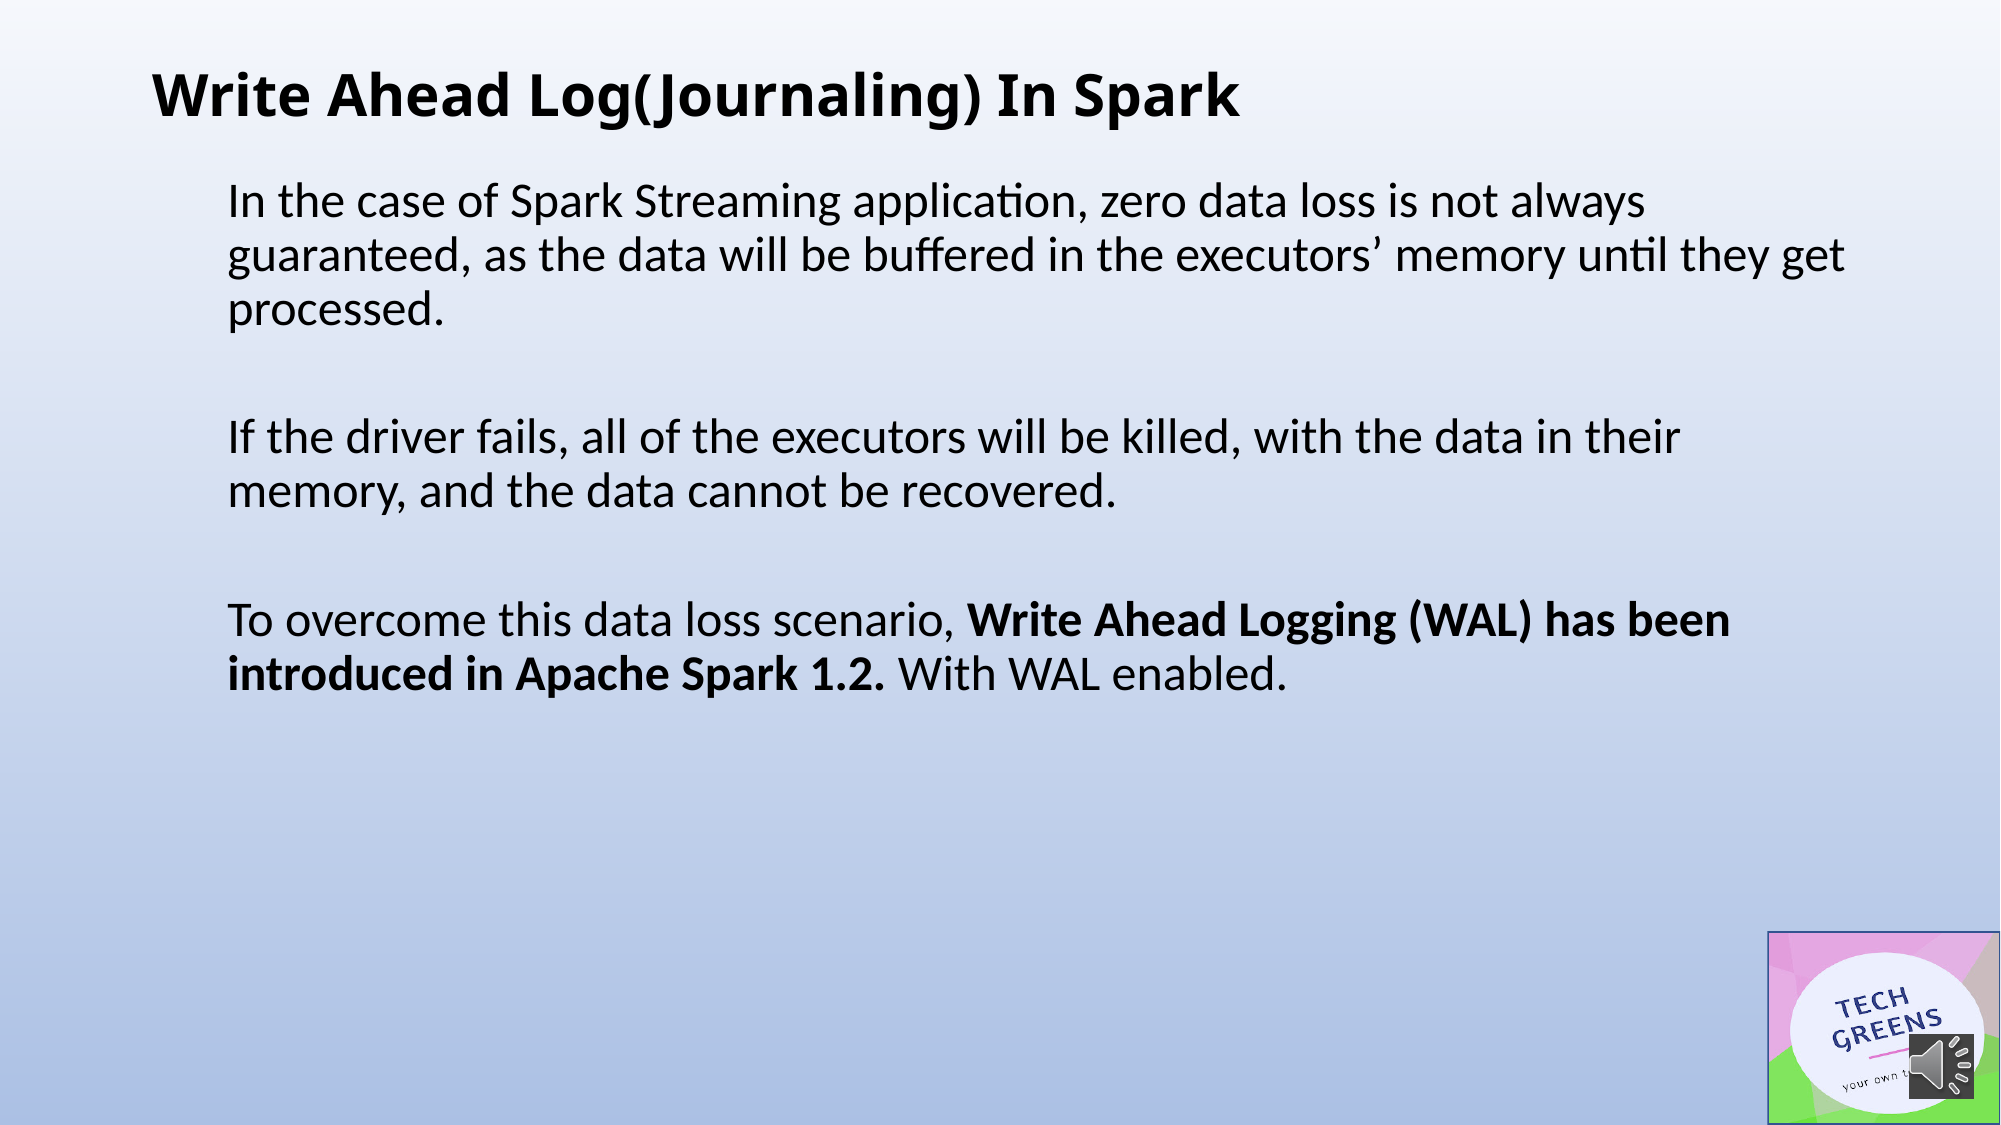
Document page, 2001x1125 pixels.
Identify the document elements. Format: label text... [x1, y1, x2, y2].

title Write Ahead Log(Journaling) In Spark [137, 59, 1863, 135]
picture [1769, 933, 1999, 1123]
list In the case of Spark Streaming application, zero data loss is not always guaranteed, as the data will be buffered in the executors’ memory until they get processed. If the driver fails, all of the executors will be killed, with the data in their memory, and the data cannot be recovered. To overcome this data loss scenario, Write Ahead Logging (WAL) has been introduced in Apache Spark 1.2. With WAL enabled. [137, 166, 1863, 1014]
